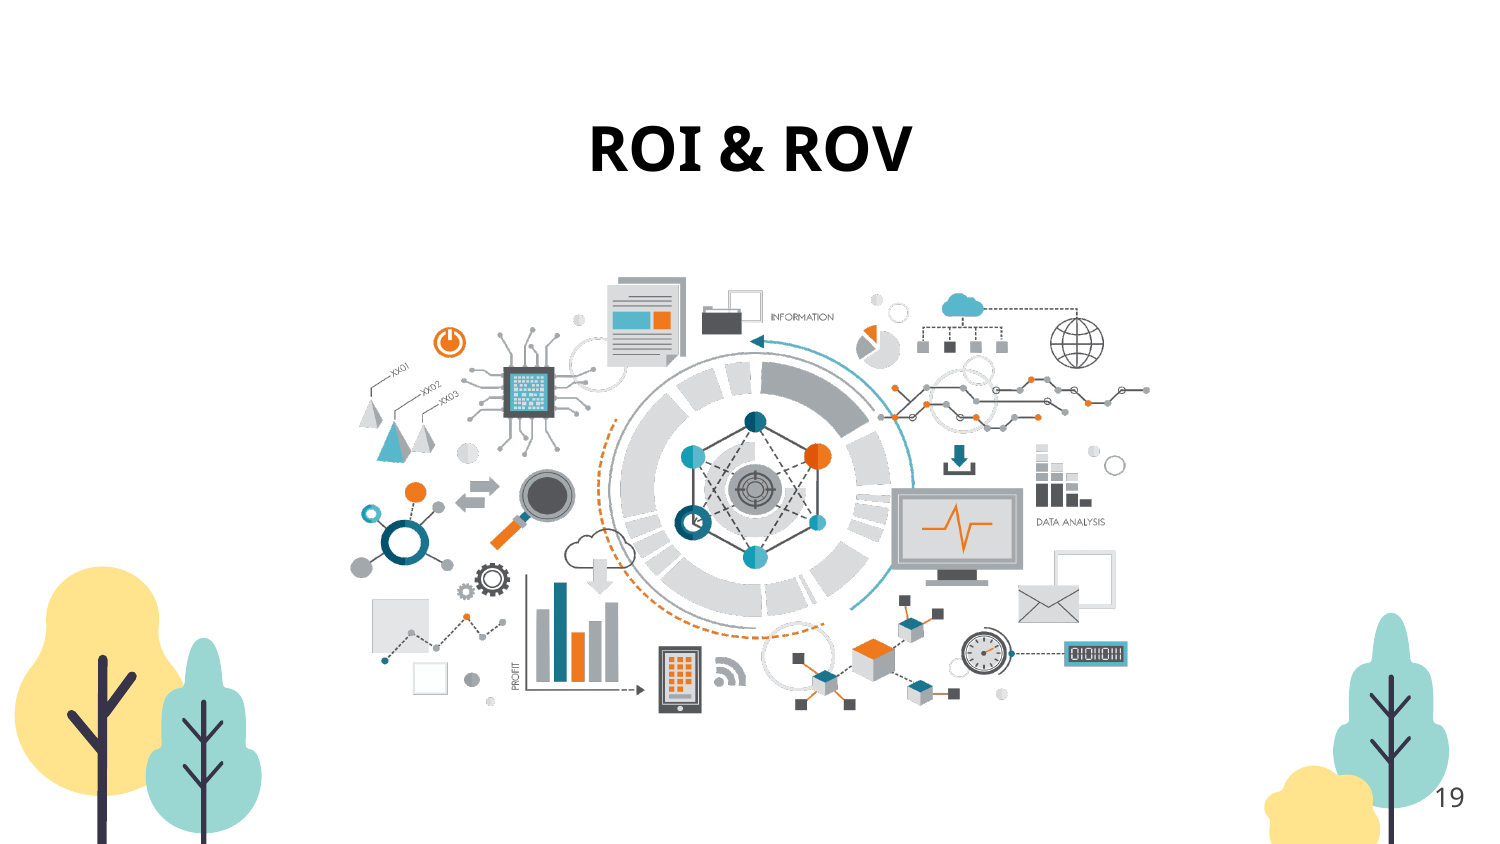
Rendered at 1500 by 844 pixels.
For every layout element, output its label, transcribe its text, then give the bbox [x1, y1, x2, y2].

text_box [14, 566, 184, 796]
text_box [1369, 674, 1411, 844]
text_box [1264, 765, 1381, 844]
list ROI & ROV [51, 94, 1449, 655]
text_box [145, 637, 262, 834]
text_box [182, 699, 224, 844]
text_box [1333, 612, 1450, 809]
picture [327, 246, 1173, 744]
slide_number 19 [1394, 764, 1480, 830]
text_box [66, 654, 137, 844]
